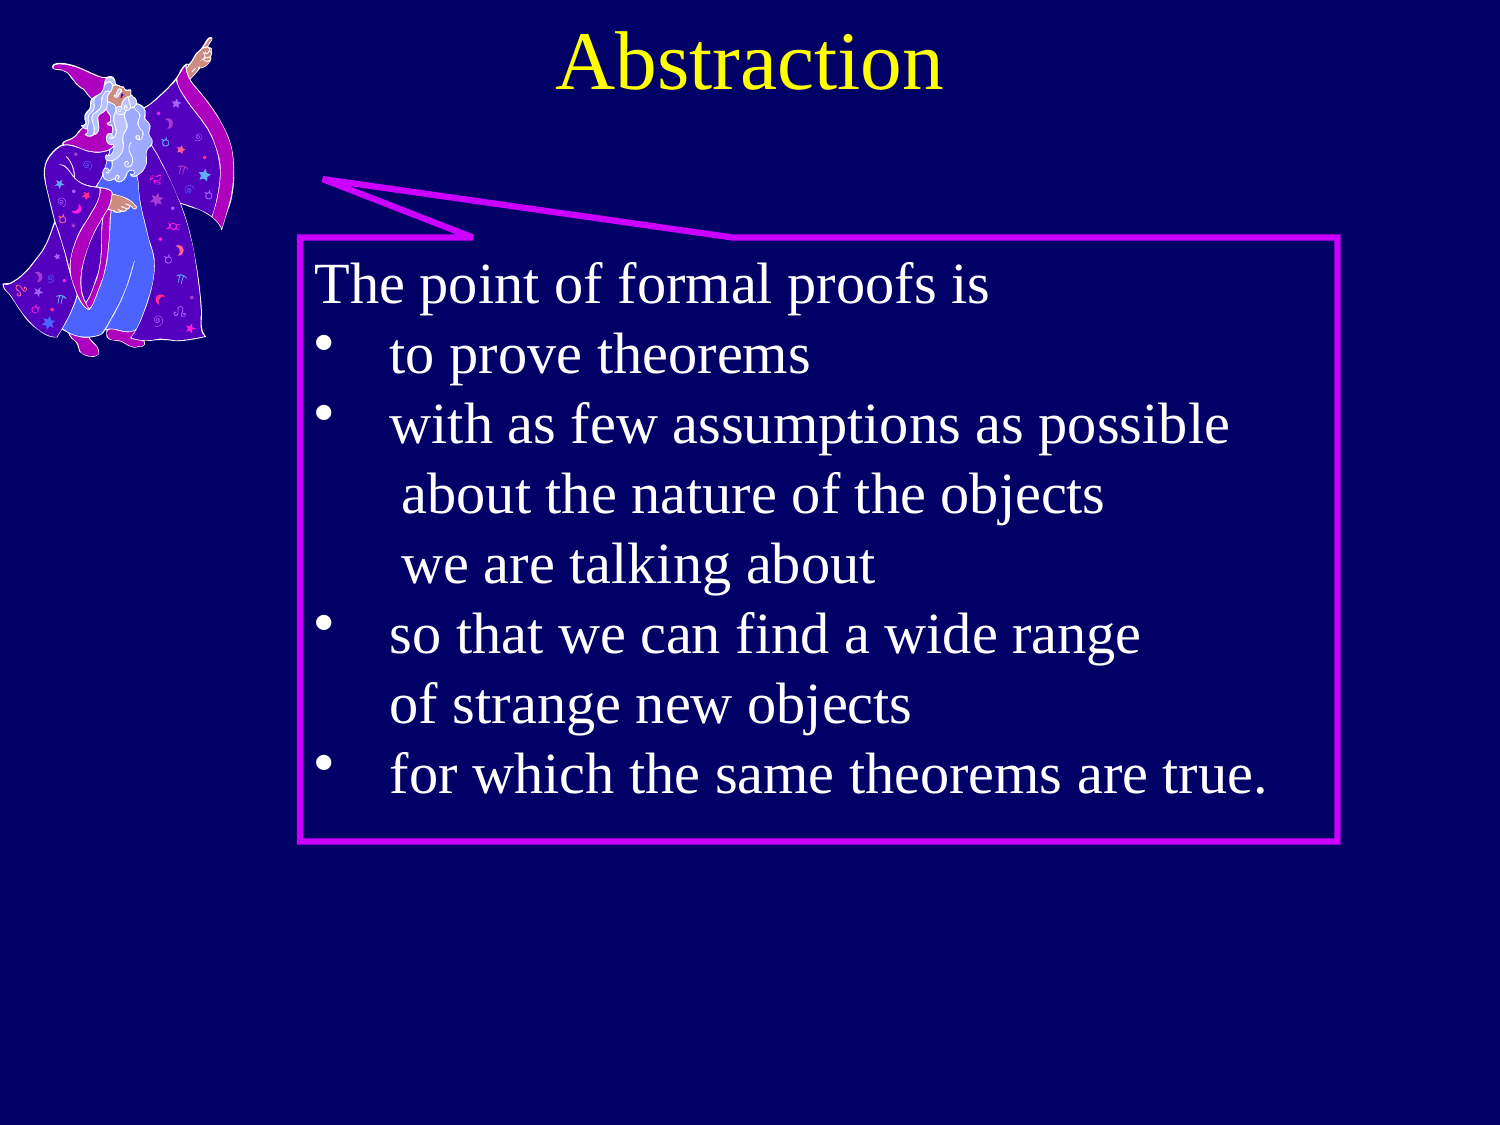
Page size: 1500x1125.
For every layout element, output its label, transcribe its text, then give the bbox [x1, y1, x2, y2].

text_box Abstraction [112, 0, 1388, 150]
text_box The point of formal proofs is to prove theorems with as few assumptions as possible about the nature of the objects we are talking about so that we can find a wide range of strange new objects for which the same theorems are true. [299, 179, 1338, 842]
picture [1, 36, 238, 358]
